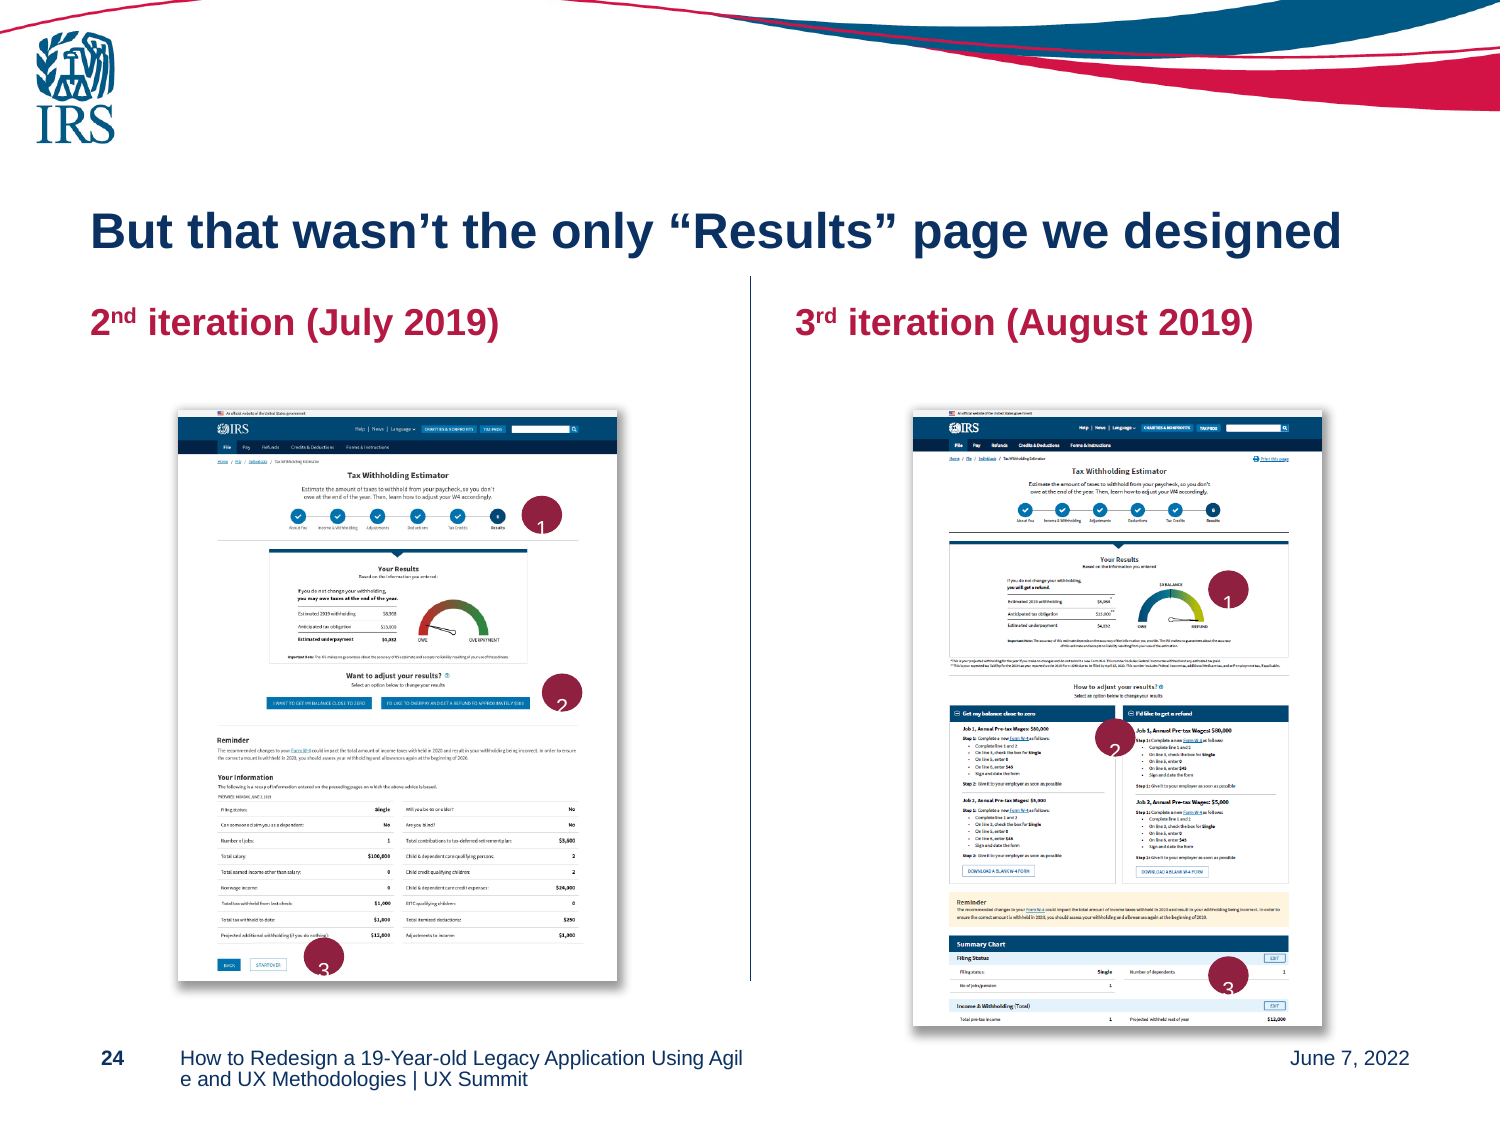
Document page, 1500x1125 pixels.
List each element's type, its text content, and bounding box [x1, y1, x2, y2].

slide_number 24 [75, 1027, 150, 1088]
list 3rd iteration (August 2019) [780, 275, 1425, 396]
title But that wasn’t the only “Results” page we designed [75, 195, 1425, 270]
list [178, 410, 617, 981]
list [913, 410, 1322, 1026]
footer How to Redesign a 19-Year-old Legacy Application Using Agile and UX Methodologies | UX Summit [165, 1027, 765, 1088]
list 2nd iteration (July 2019) [75, 275, 720, 396]
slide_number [1097, 1027, 1425, 1088]
picture [0, 0, 1500, 1125]
